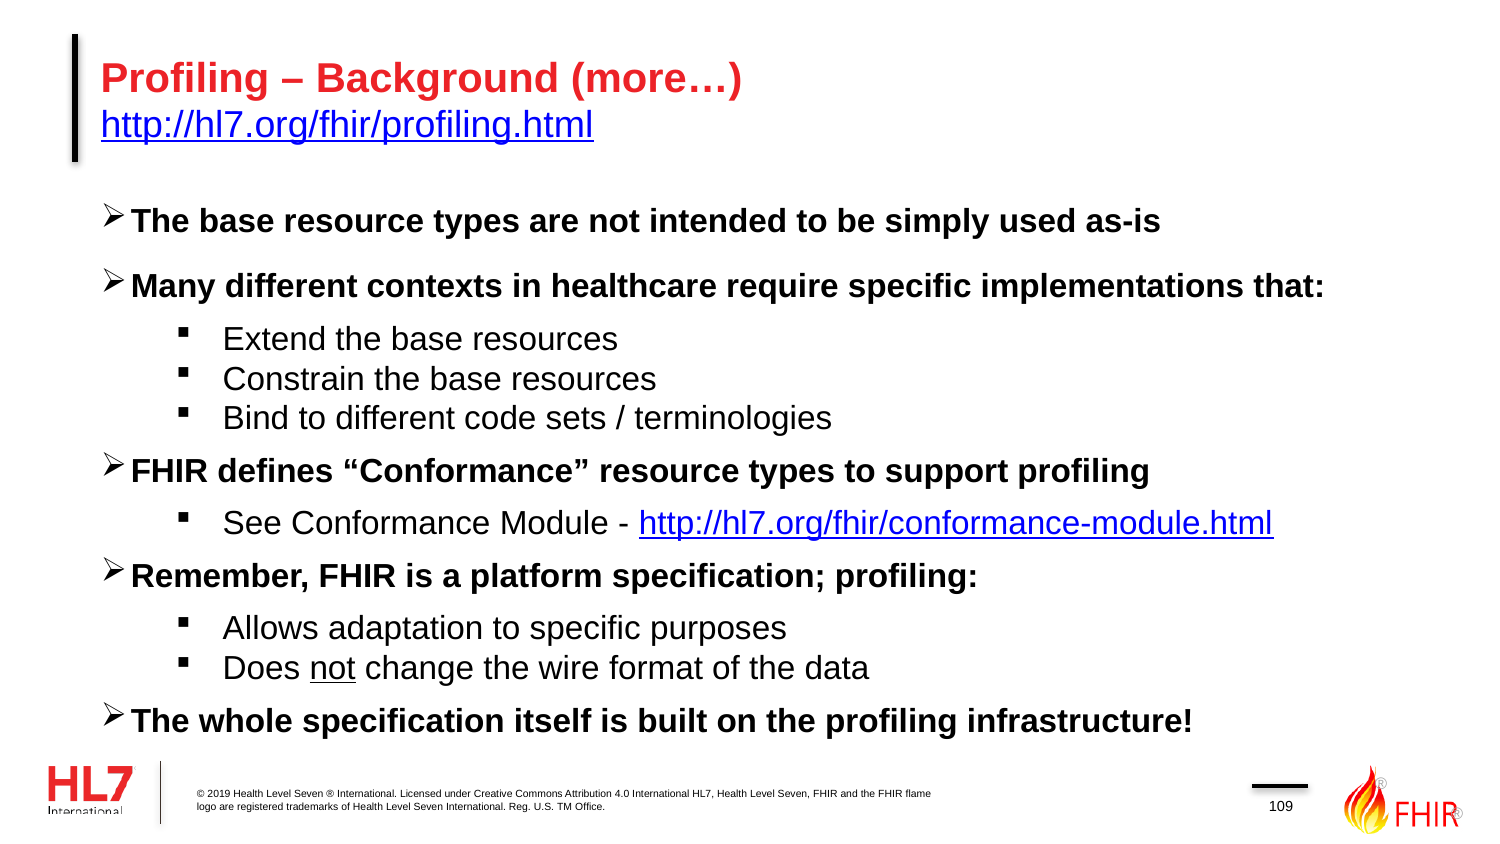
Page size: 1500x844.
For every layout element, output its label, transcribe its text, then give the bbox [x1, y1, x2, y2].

slide_number 109 [1258, 786, 1304, 814]
picture [1339, 760, 1463, 837]
title Profiling – Background (more…) http://hl7.org/fhir/profiling.html [100, 33, 1451, 163]
list The base resource types are not intended to be simply used as-is Many different contexts in healthcare require specific implementations that: Extend the base resources Constrain the base resources Bind to different code sets / terminologies FHIR defines “Conformance” resource types to support profiling See Conformance Module - http://hl7.org/fhir/conformance-module.html Remember, FHIR is a platform specification; profiling: Allows adaptation to specific purposes Does not change the wire format of the data The whole specification itself is built on the profiling infrastructure! [100, 199, 1451, 574]
footer © 2019 Health Level Seven ® International. Licensed under Creative Commons Attribution 4.0 International HL7, Health Level Seven, FHIR and the FHIR flame logo are registered trademarks of Health Level Seven International. Reg. U.S. TM Office. [196, 786, 941, 813]
